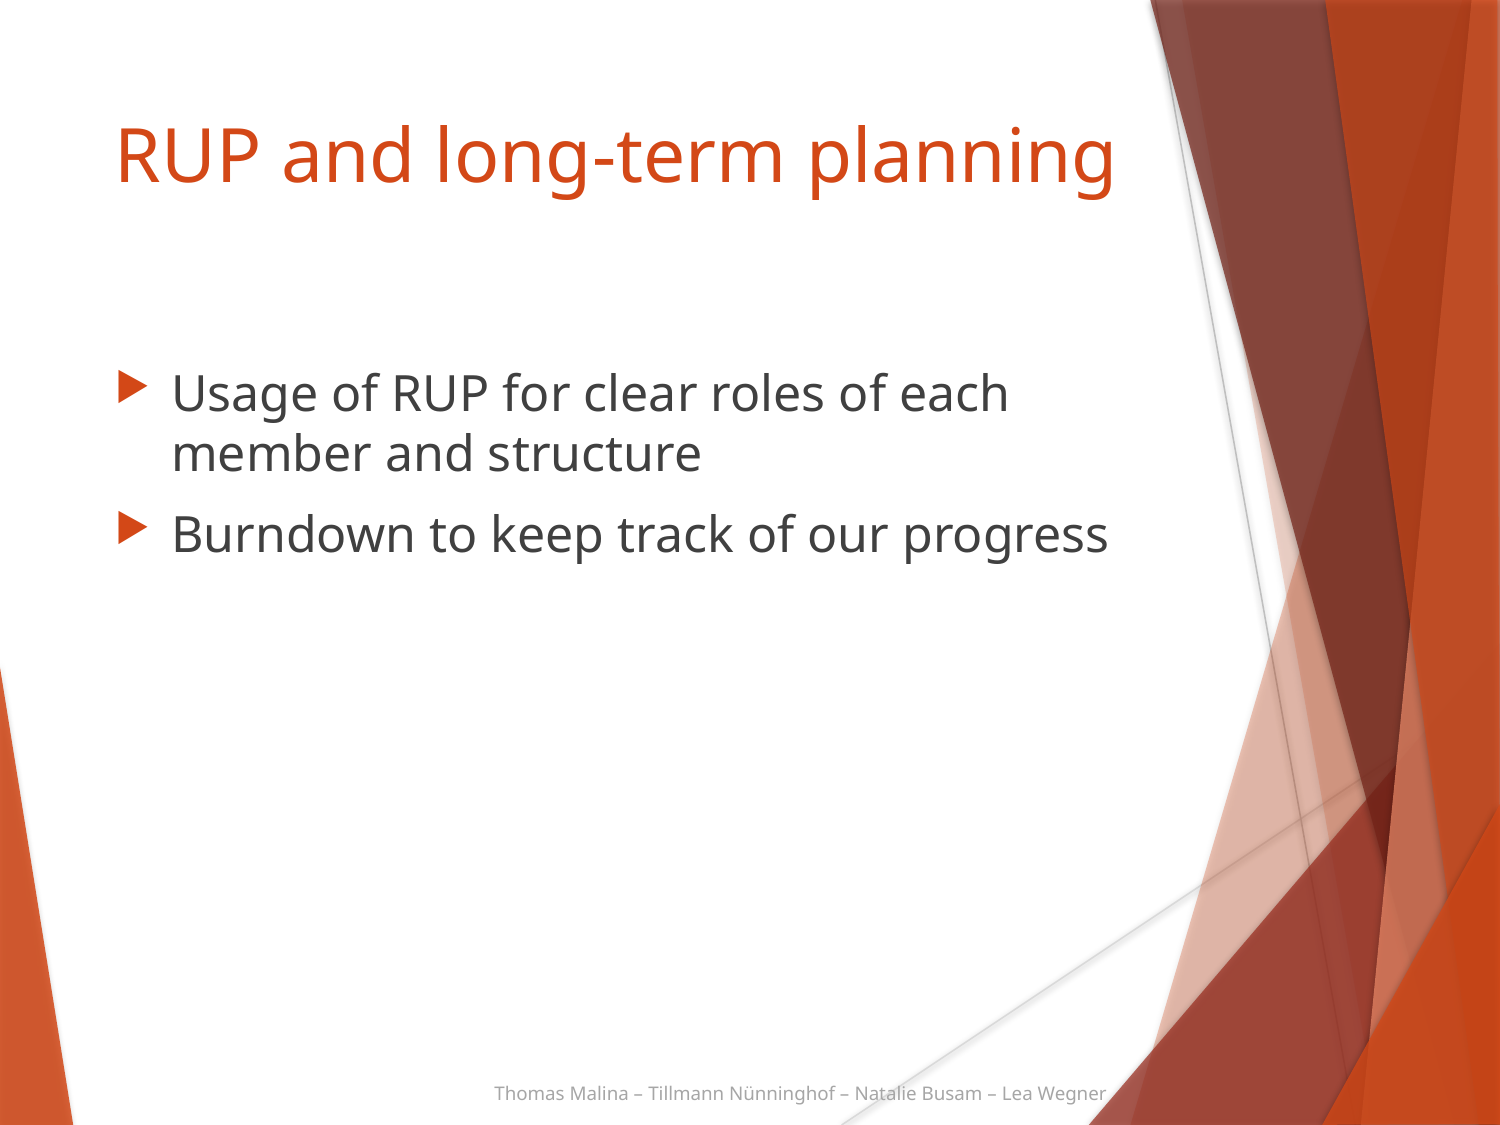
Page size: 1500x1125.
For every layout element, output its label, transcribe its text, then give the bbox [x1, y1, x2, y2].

text_box Thomas Malina – Tillmann Nünninghof – Natalie Busam – Lea Wegner [84, 1063, 1126, 1123]
text_box Usage of RUP for clear roles of each member and structure Burndown to keep track of our progress [99, 354, 1142, 991]
text_box RUP and long-term planning [99, 99, 1142, 317]
